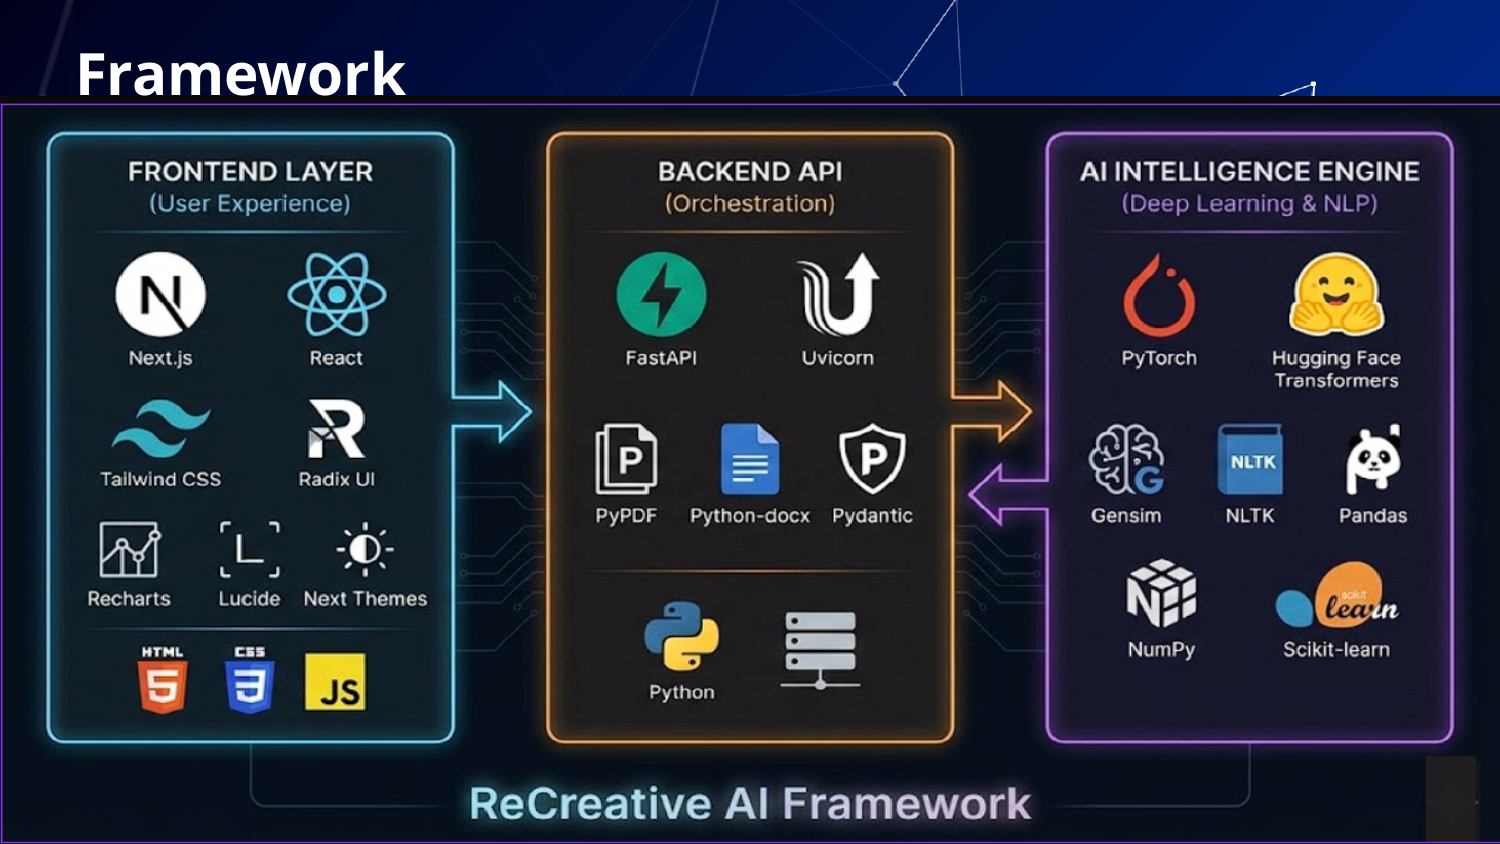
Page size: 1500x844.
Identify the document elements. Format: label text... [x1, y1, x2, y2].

picture [0, 0, 1500, 844]
title Framework [75, 0, 1064, 94]
